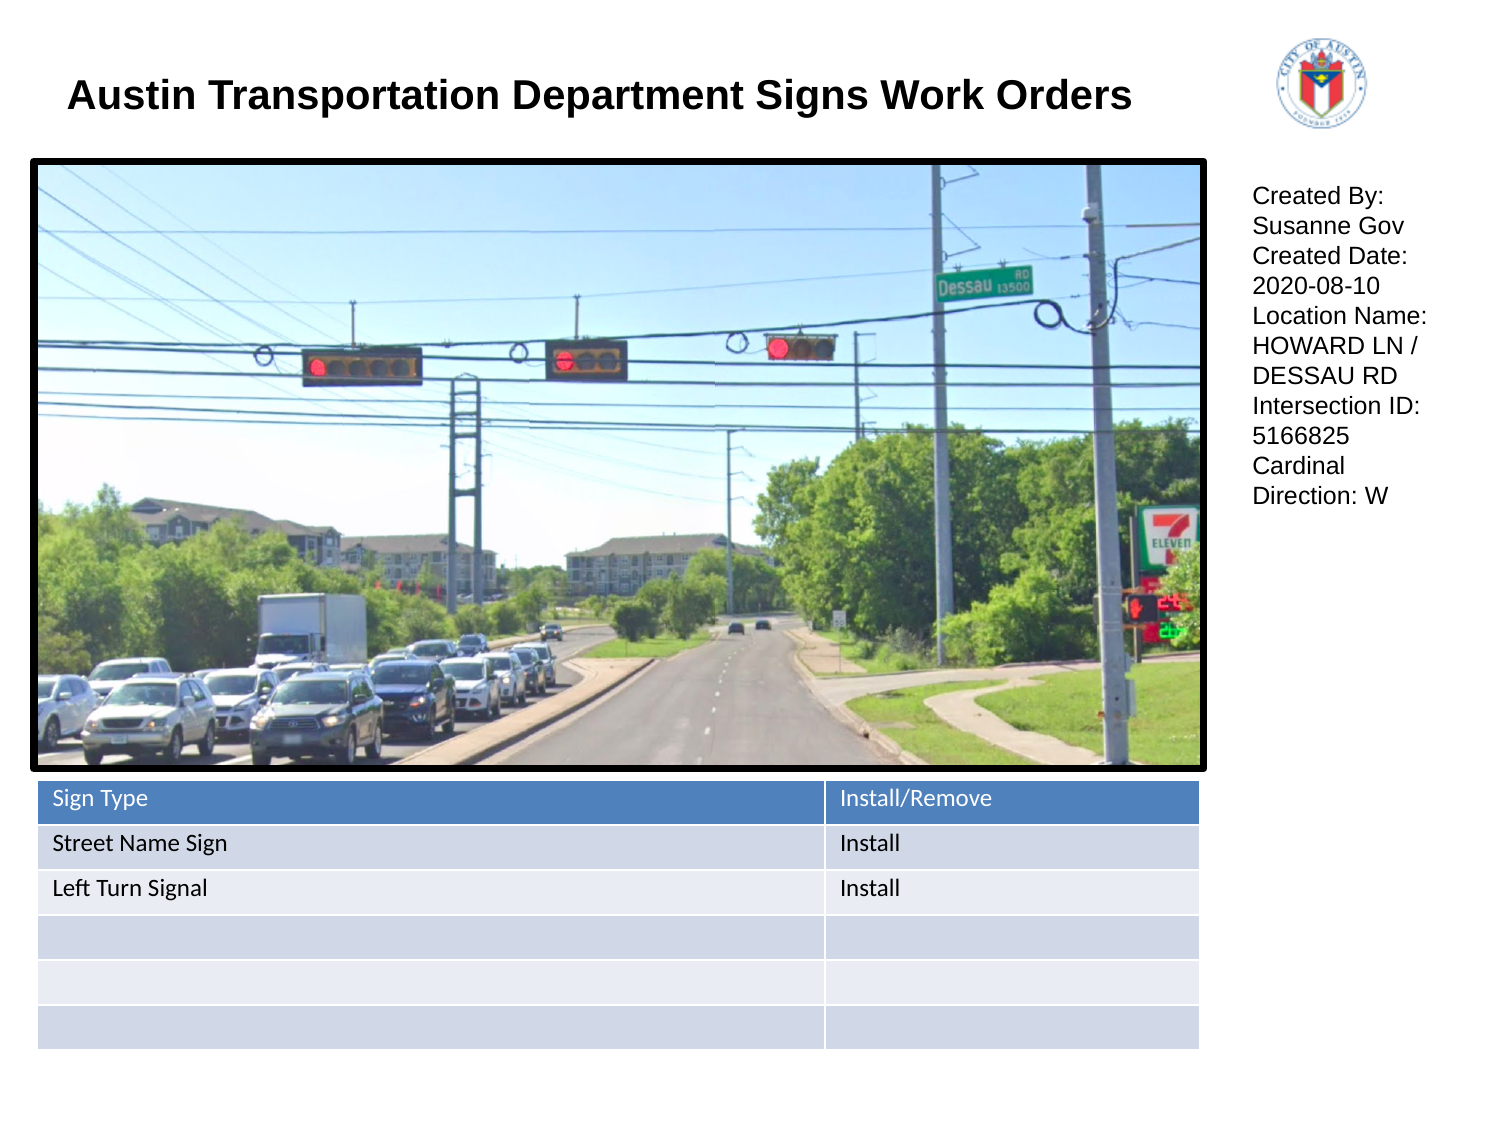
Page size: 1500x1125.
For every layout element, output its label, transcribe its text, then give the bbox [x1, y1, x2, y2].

table_cell [38, 961, 824, 1004]
text_box Austin Transportation Department Signs Work Orders [51, 60, 1149, 125]
table_cell [38, 1006, 824, 1049]
picture [1274, 37, 1369, 132]
table_header Sign Type [38, 781, 824, 824]
table_cell Install [826, 871, 1199, 914]
table_cell Street Name Sign [38, 826, 824, 869]
text_box Created By: Susanne Gov Created Date: 2020-08-10 Location Name: HOWARD LN / DESSAU RD Intersection ID: 5166825 Cardinal Direction: W [1237, 172, 1463, 517]
table_cell [826, 1006, 1199, 1049]
table_header Install/Remove [826, 781, 1199, 824]
table_cell [38, 916, 824, 959]
picture [37, 164, 1201, 766]
table_cell [826, 916, 1199, 959]
table_cell Left Turn Signal [38, 871, 824, 914]
table_cell Install [826, 826, 1199, 869]
table_cell [826, 961, 1199, 1004]
